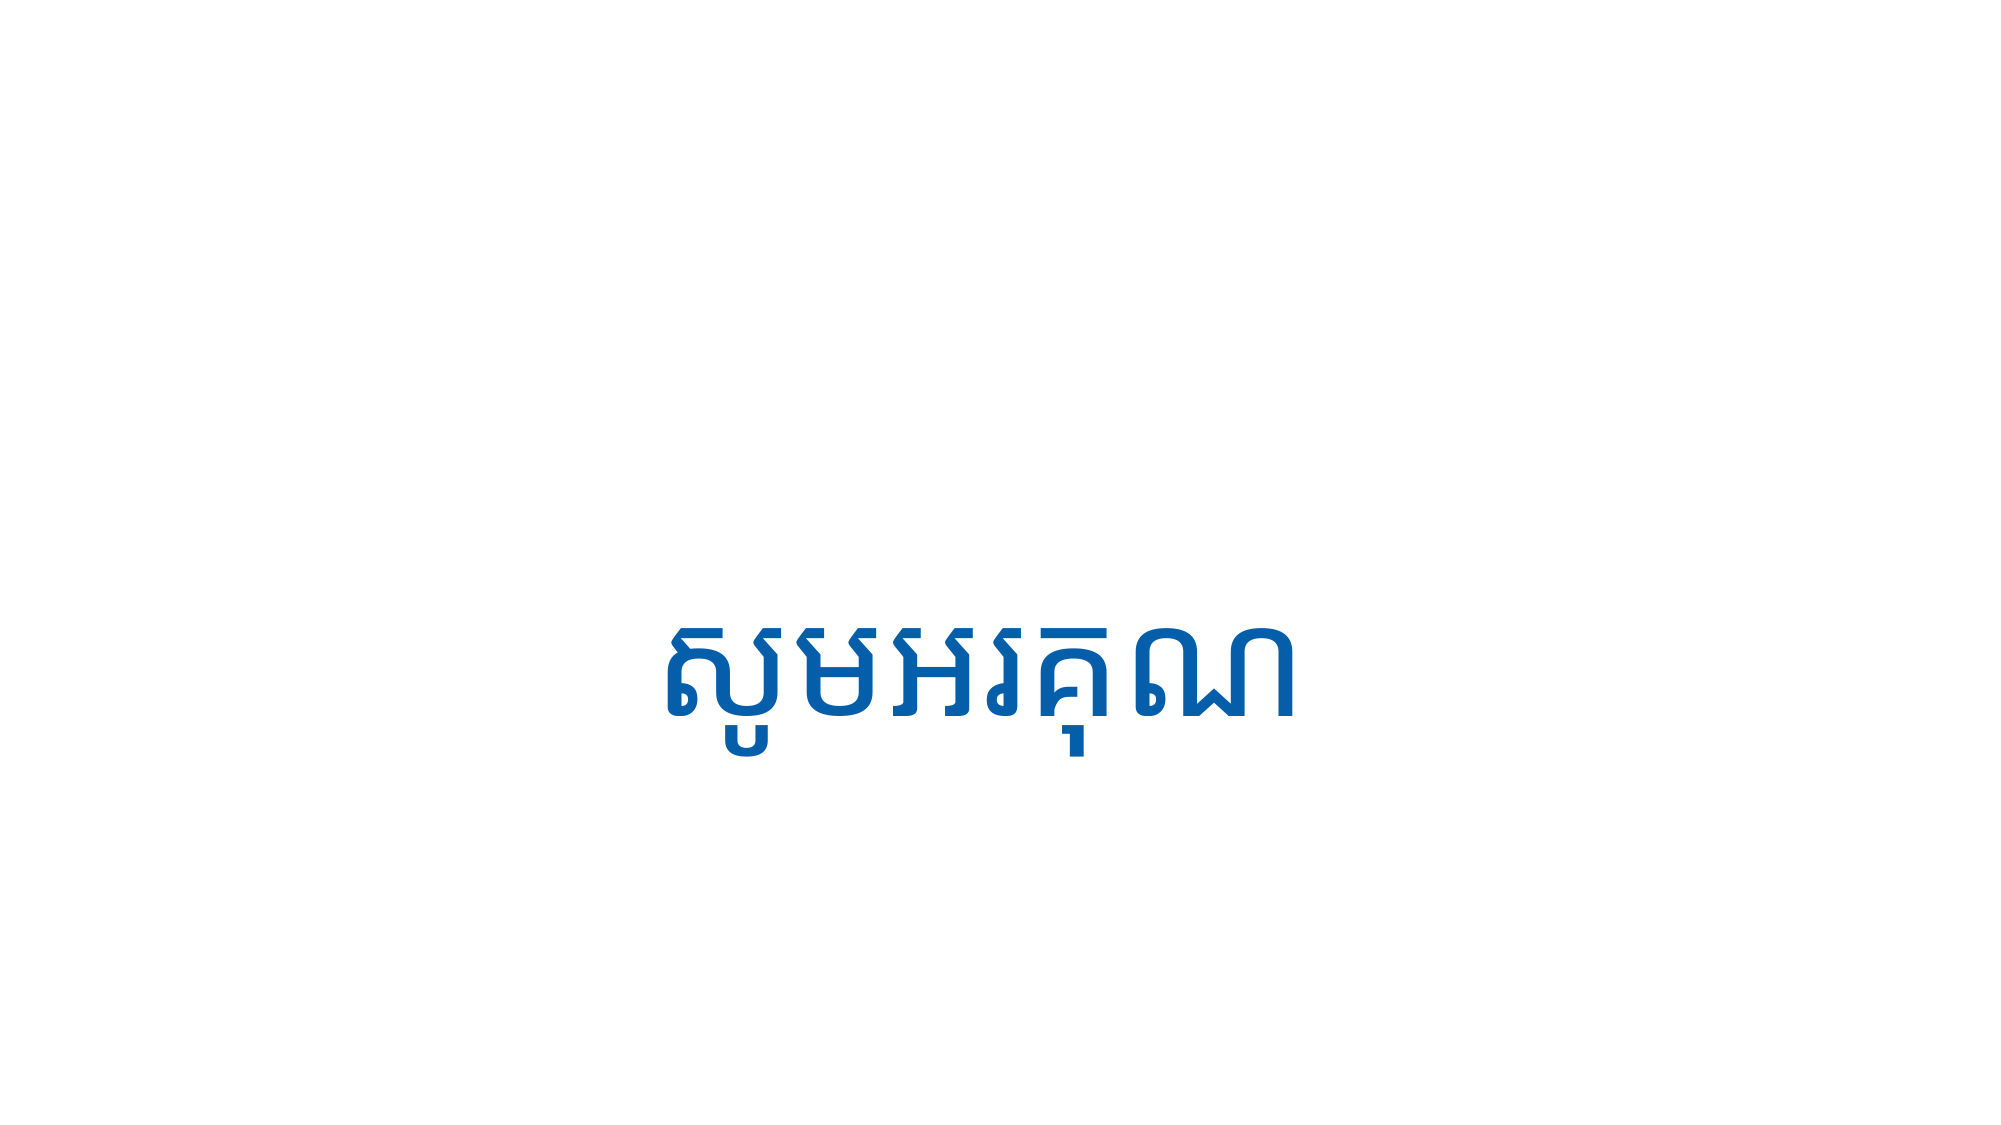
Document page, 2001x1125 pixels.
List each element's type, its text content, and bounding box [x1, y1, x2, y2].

text_box សូមអរគុណ [500, 378, 1500, 754]
